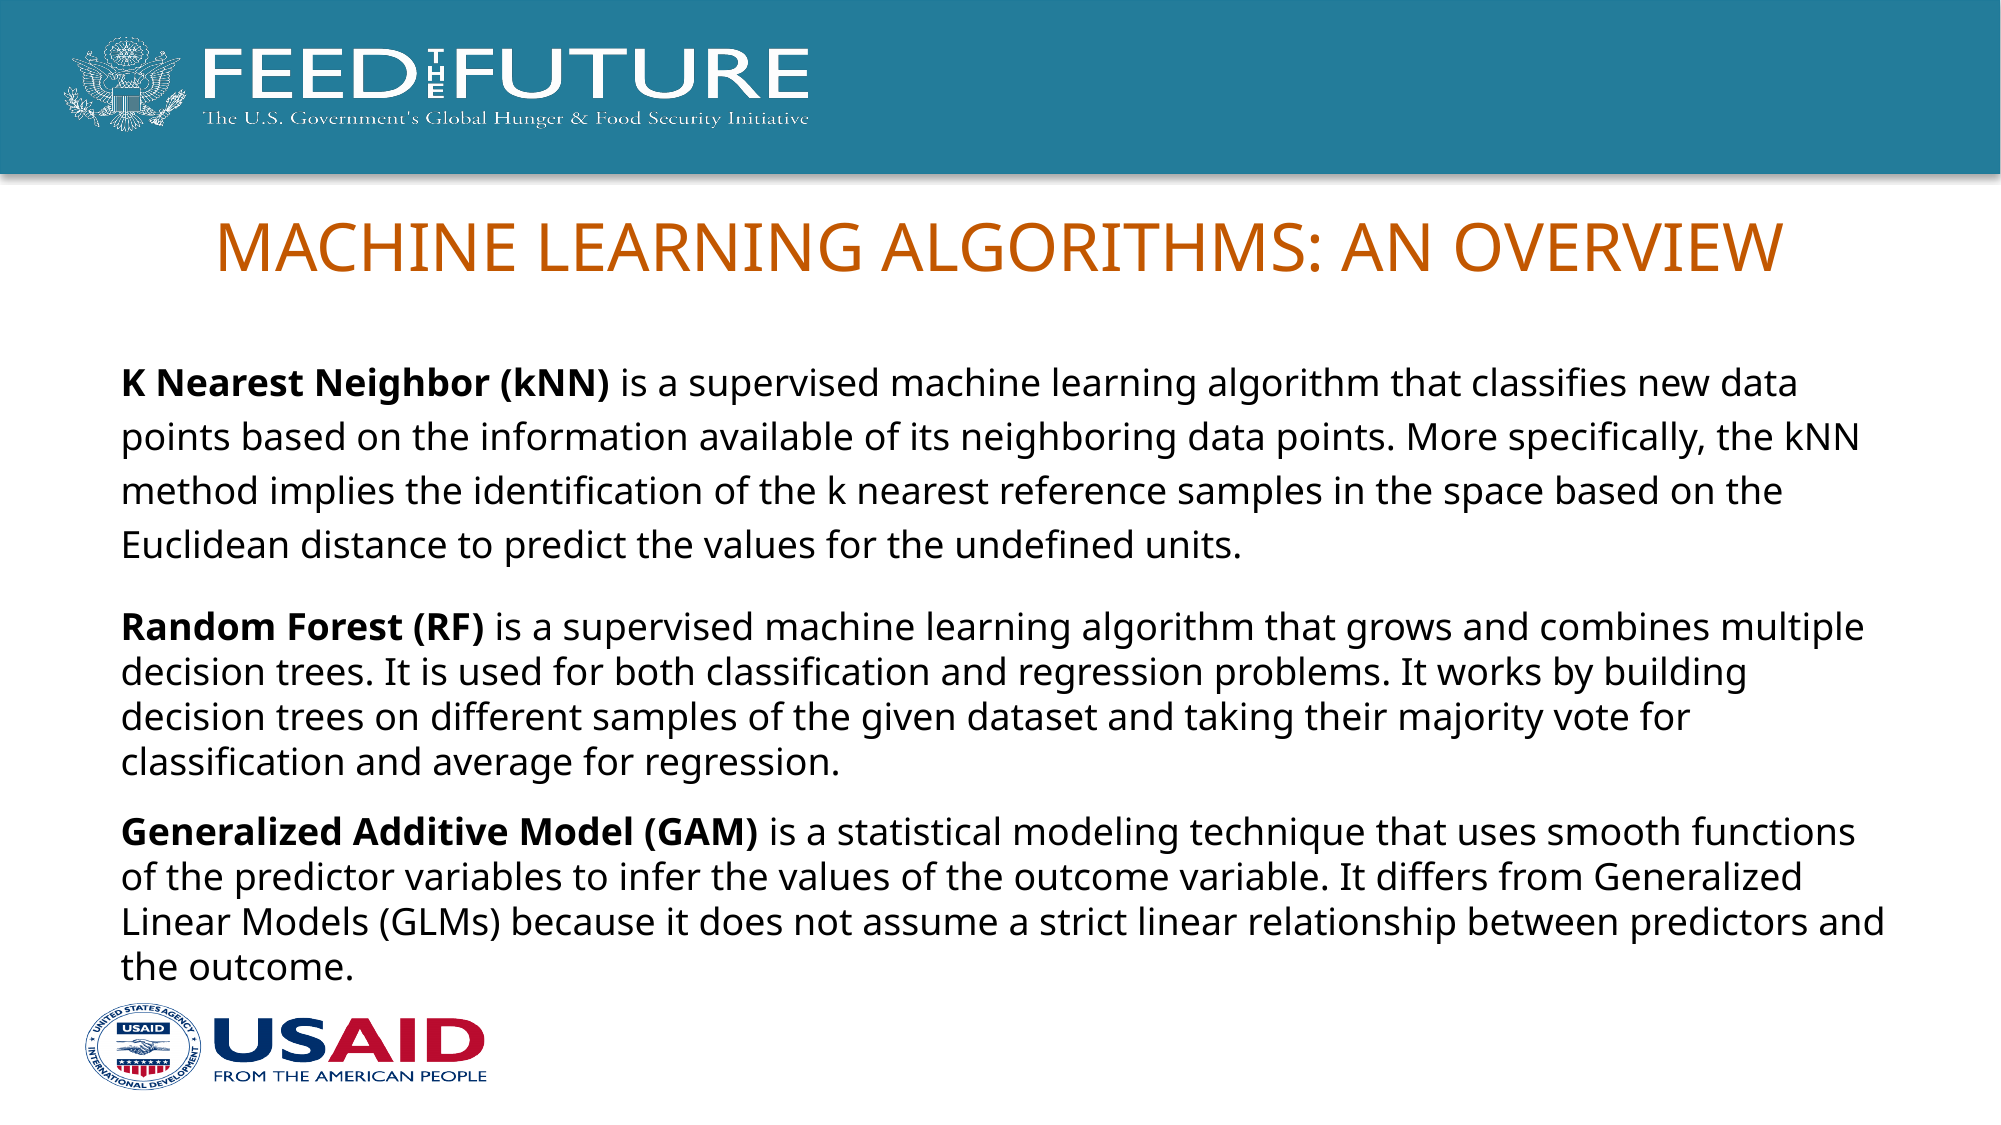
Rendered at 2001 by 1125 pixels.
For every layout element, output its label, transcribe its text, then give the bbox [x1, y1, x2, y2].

list K Nearest Neighbor (kNN) is a supervised machine learning algorithm that classifies new data points based on the information available of its neighboring data points. More specifically, the kNN method implies the identification of the k nearest reference samples in the space based on the Euclidean distance to predict the values for the undefined units. Random Forest (RF) is a supervised machine learning algorithm that grows and combines multiple decision trees. It is used for both classification and regression problems. It works by building decision trees on different samples of the given dataset and taking their majority vote for classification and average for regression. Generalized Additive Model (GAM) is a statistical modeling technique that uses smooth functions of the predictor variables to infer the values of the outcome variable. It differs from Generalized Linear Models (GLMs) because it does not assume a strict linear relationship between predictors and the outcome. [105, 342, 1906, 966]
title Machine Learning Algorithms: An Overview [99, 197, 1900, 296]
picture [25, 974, 541, 1125]
